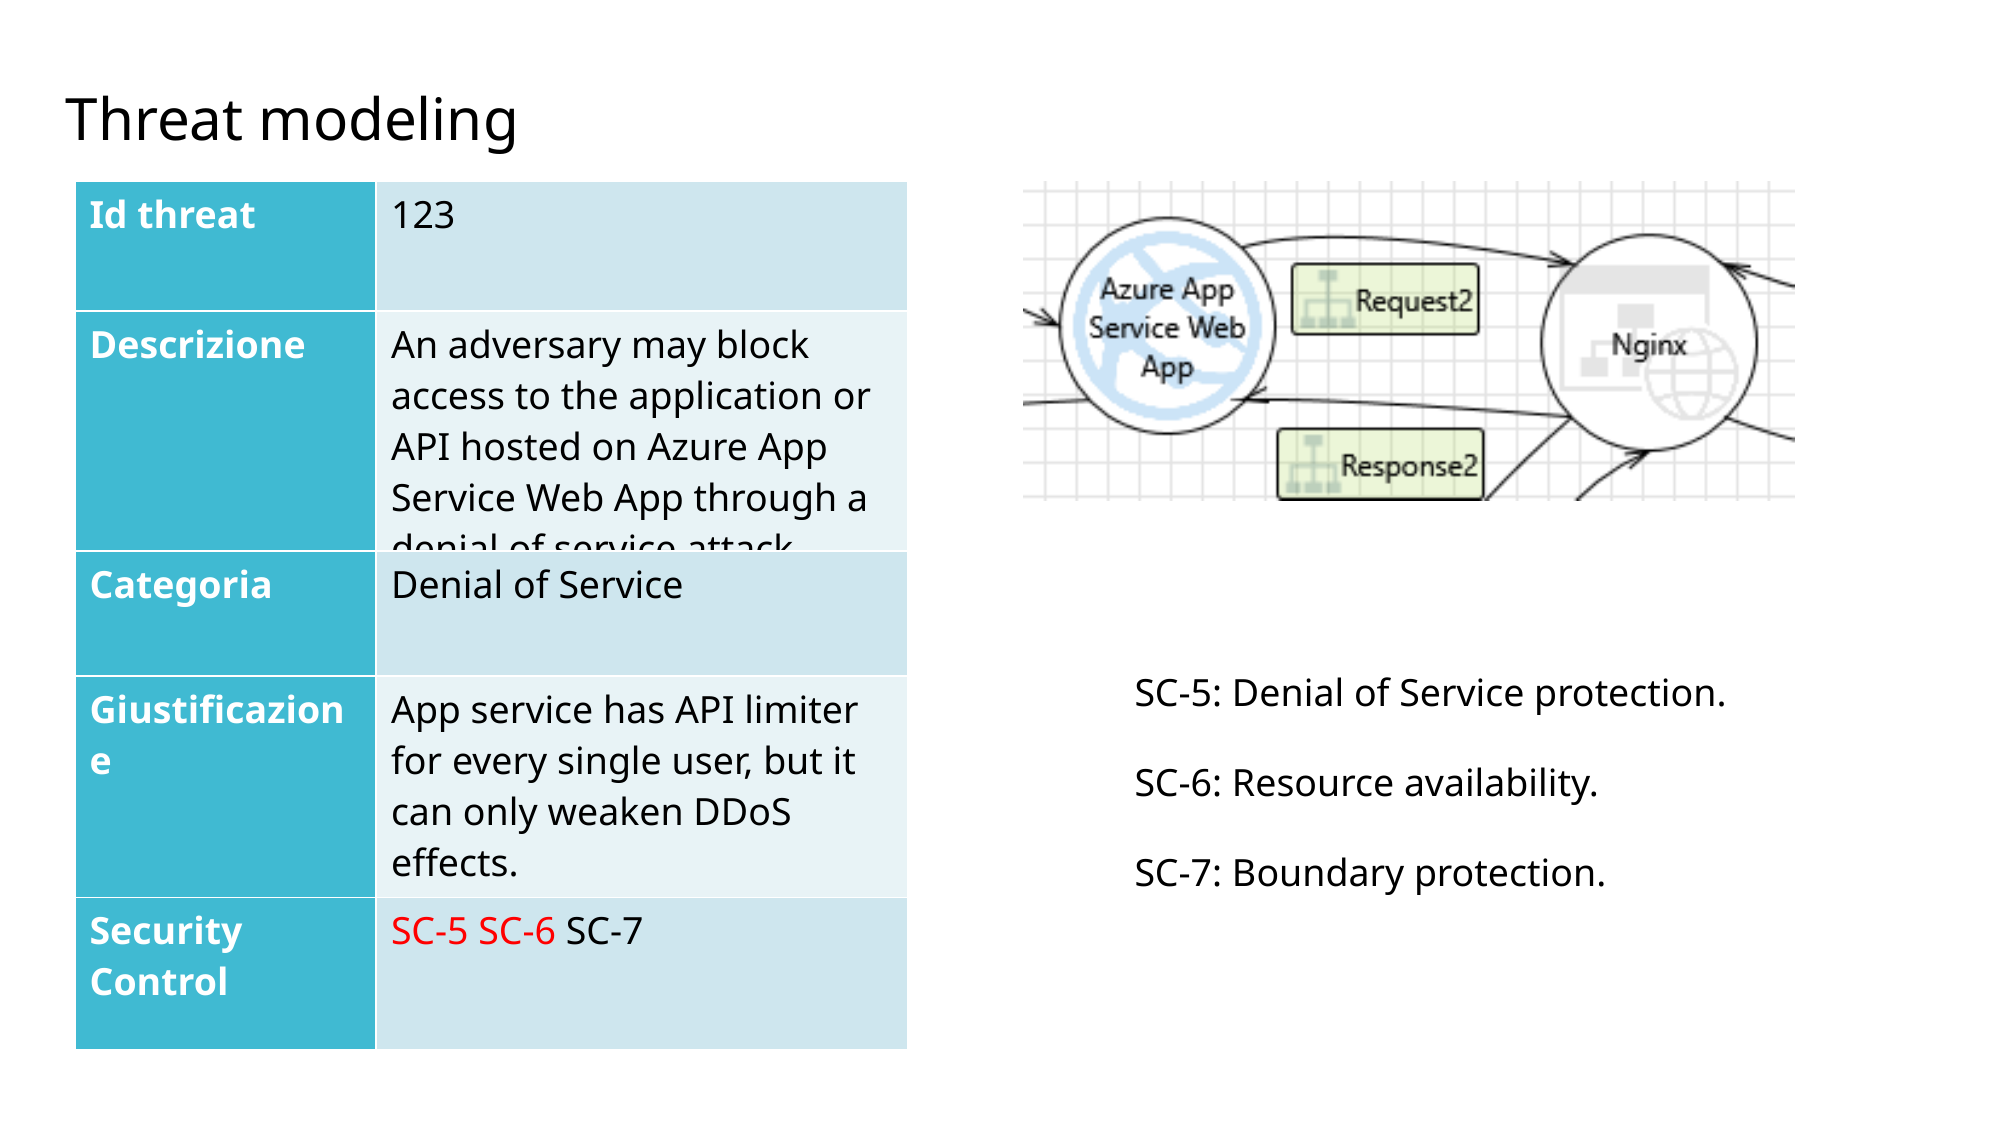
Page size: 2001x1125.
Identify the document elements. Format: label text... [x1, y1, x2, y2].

table_header 123 [377, 182, 907, 310]
table_cell SC-5 SC-6 SC-7 [377, 898, 907, 1049]
table_cell Giustificazione [76, 677, 375, 897]
table_cell Categoria [76, 552, 375, 675]
table_cell An adversary may block access to the application or API hosted on Azure App Service Web App through a denial of service attack. [377, 312, 907, 550]
table_cell Descrizione [76, 312, 375, 550]
table_cell Security Control [76, 898, 375, 1049]
table_cell App service has API limiter for every single user, but it can only weaken DDoS effects. [377, 677, 907, 897]
text_box SC-5: Denial of Service protection. SC-6: Resource availability. SC-7: Boundary protection. [1119, 661, 1858, 902]
text_box Threat modeling [50, 74, 534, 160]
table_cell Denial of Service [377, 552, 907, 675]
table_header Id threat [76, 182, 375, 310]
picture [1022, 180, 1795, 501]
